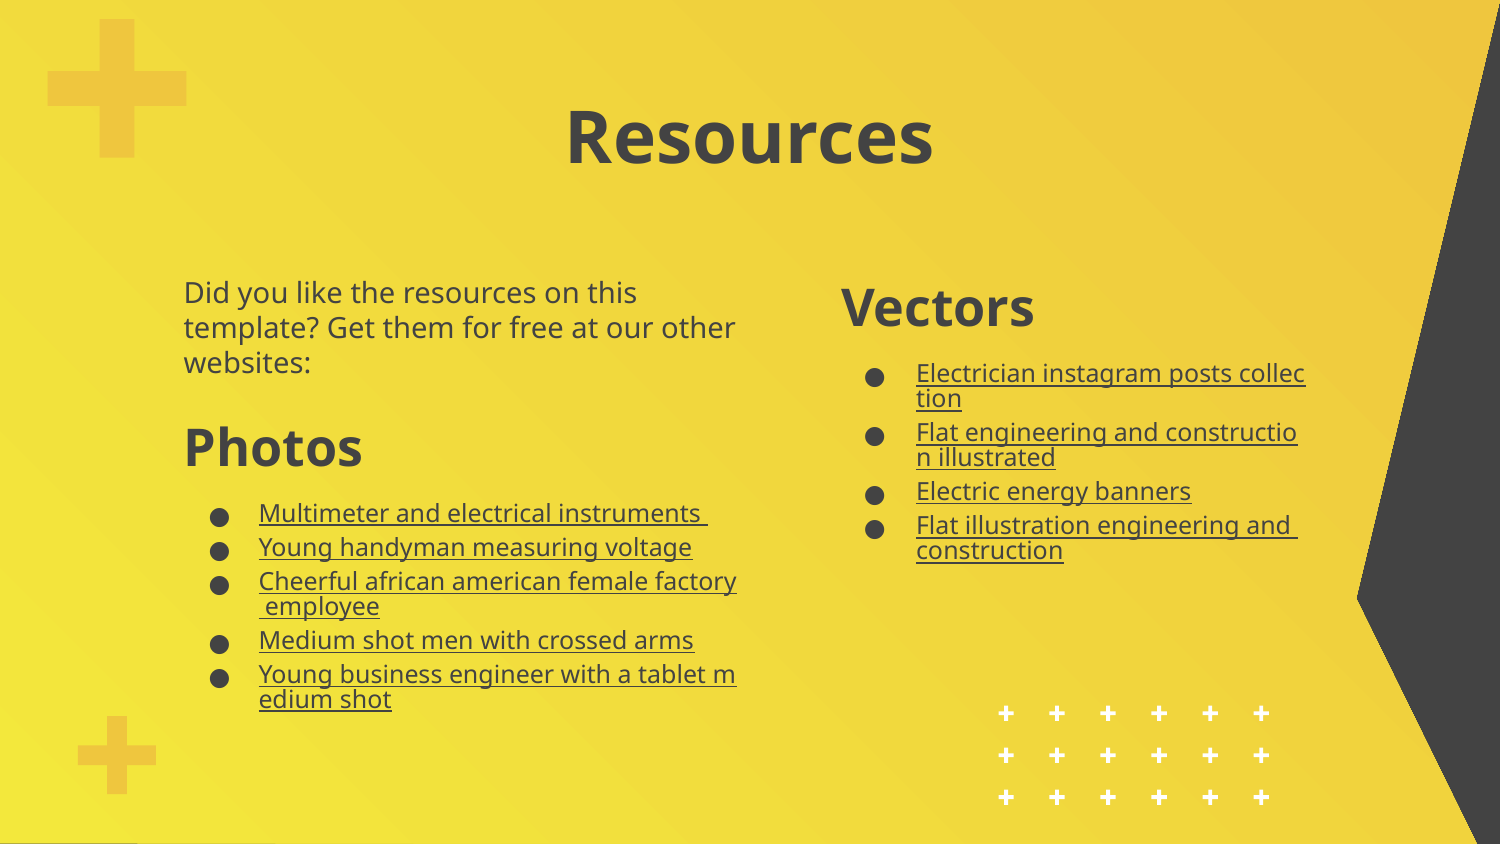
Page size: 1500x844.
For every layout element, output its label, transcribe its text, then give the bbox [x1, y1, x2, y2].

list Vectors Electrician instagram posts collection Flat engineering and construction illustrated Electric energy banners Flat illustration engineering and construction [826, 259, 1332, 611]
list Did you like the resources on this template? Get them for free at our other websites: Photos Multimeter and electrical instruments Young handyman measuring voltage Cheerful african american female factory employee Medium shot men with crossed arms Young business engineer with a tablet medium shot [168, 259, 766, 706]
title Resources [118, 76, 1382, 170]
